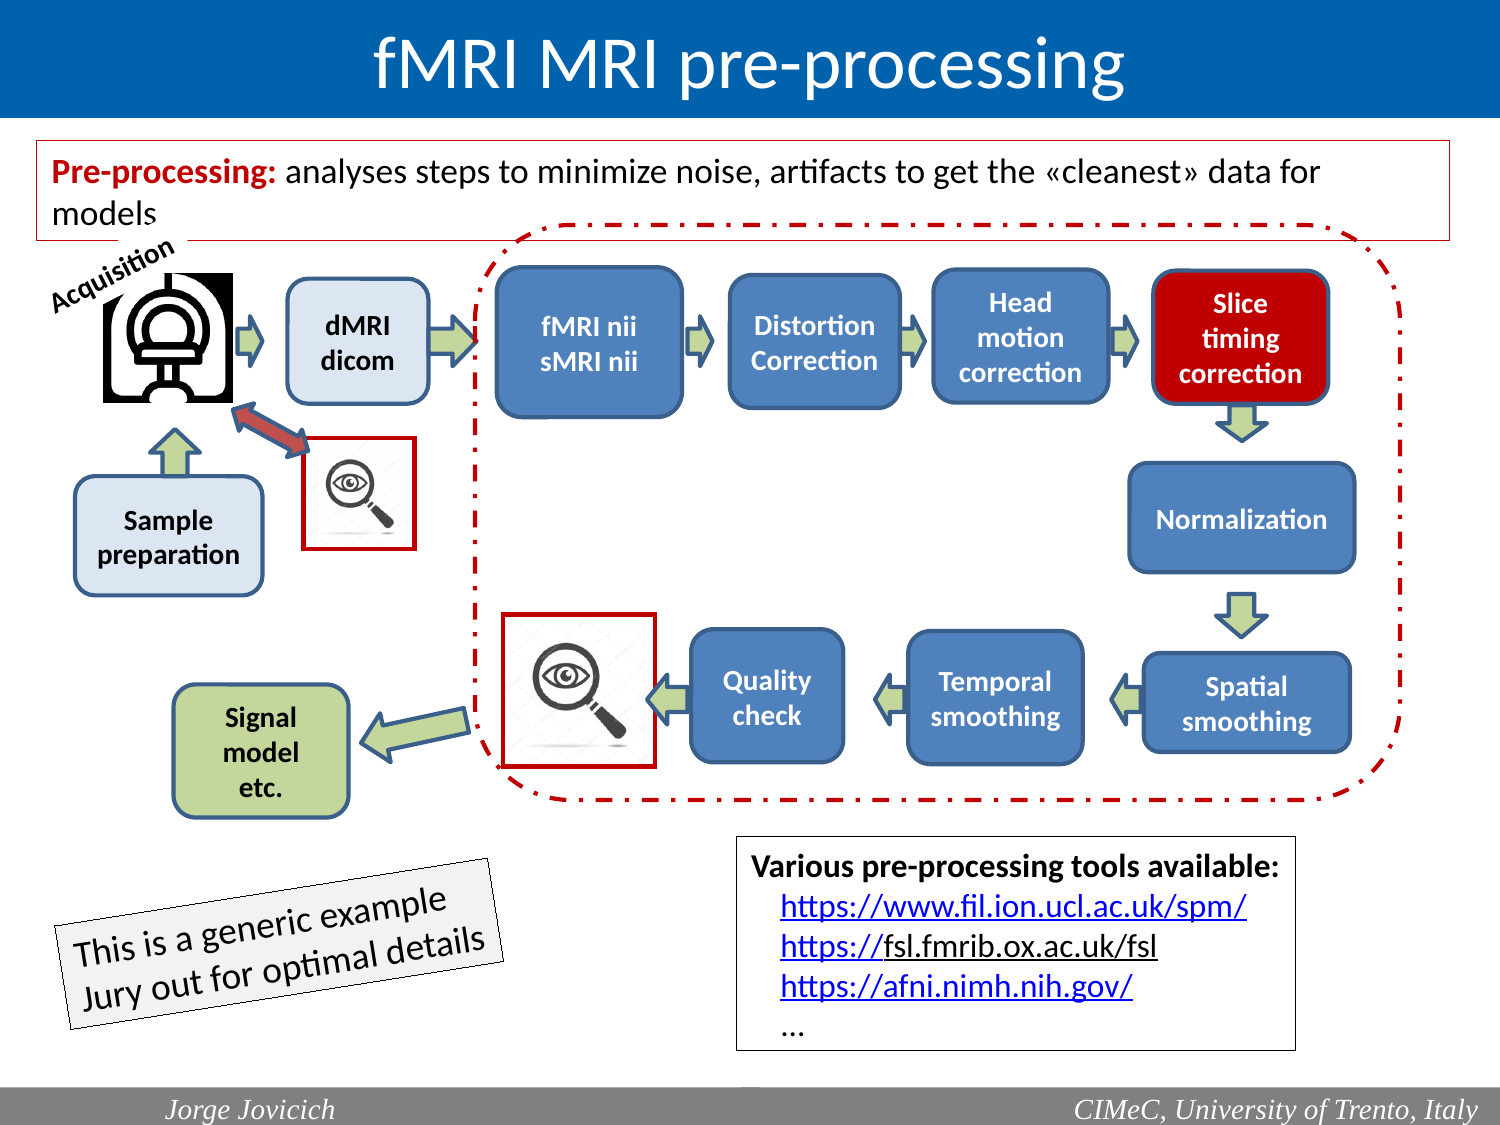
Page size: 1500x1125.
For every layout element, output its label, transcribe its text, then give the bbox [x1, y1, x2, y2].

text_box [238, 314, 265, 369]
text_box Sample preparation [72, 474, 265, 598]
text_box Signal model etc. [171, 682, 351, 820]
text_box This is a generic example Jury out for optimal details [54, 858, 504, 1030]
picture [504, 616, 653, 765]
text_box dMRI dicom [285, 276, 431, 406]
text_box [148, 427, 202, 479]
text_box Acquisition [25, 212, 196, 333]
text_box Pre-processing: analyses steps to minimize noise, artifacts to get the «cleanest» data for models [36, 140, 1450, 241]
text_box [230, 401, 307, 460]
text_box [358, 705, 472, 764]
text_box Various pre-processing tools available: https://www.fil.ion.ucl.ac.uk/spm/ https://fsl.fmrib.ox.ac.uk/fsl https://afni.nimh.nih.gov/ ... [736, 836, 1296, 1051]
text_box [426, 314, 474, 369]
text_box [472, 222, 1403, 803]
text_box fMRI MRI pre-processing [0, 0, 1500, 120]
picture [305, 439, 413, 547]
picture [103, 273, 233, 403]
text_box Normalization [1127, 460, 1357, 575]
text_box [0, 1087, 1500, 1125]
